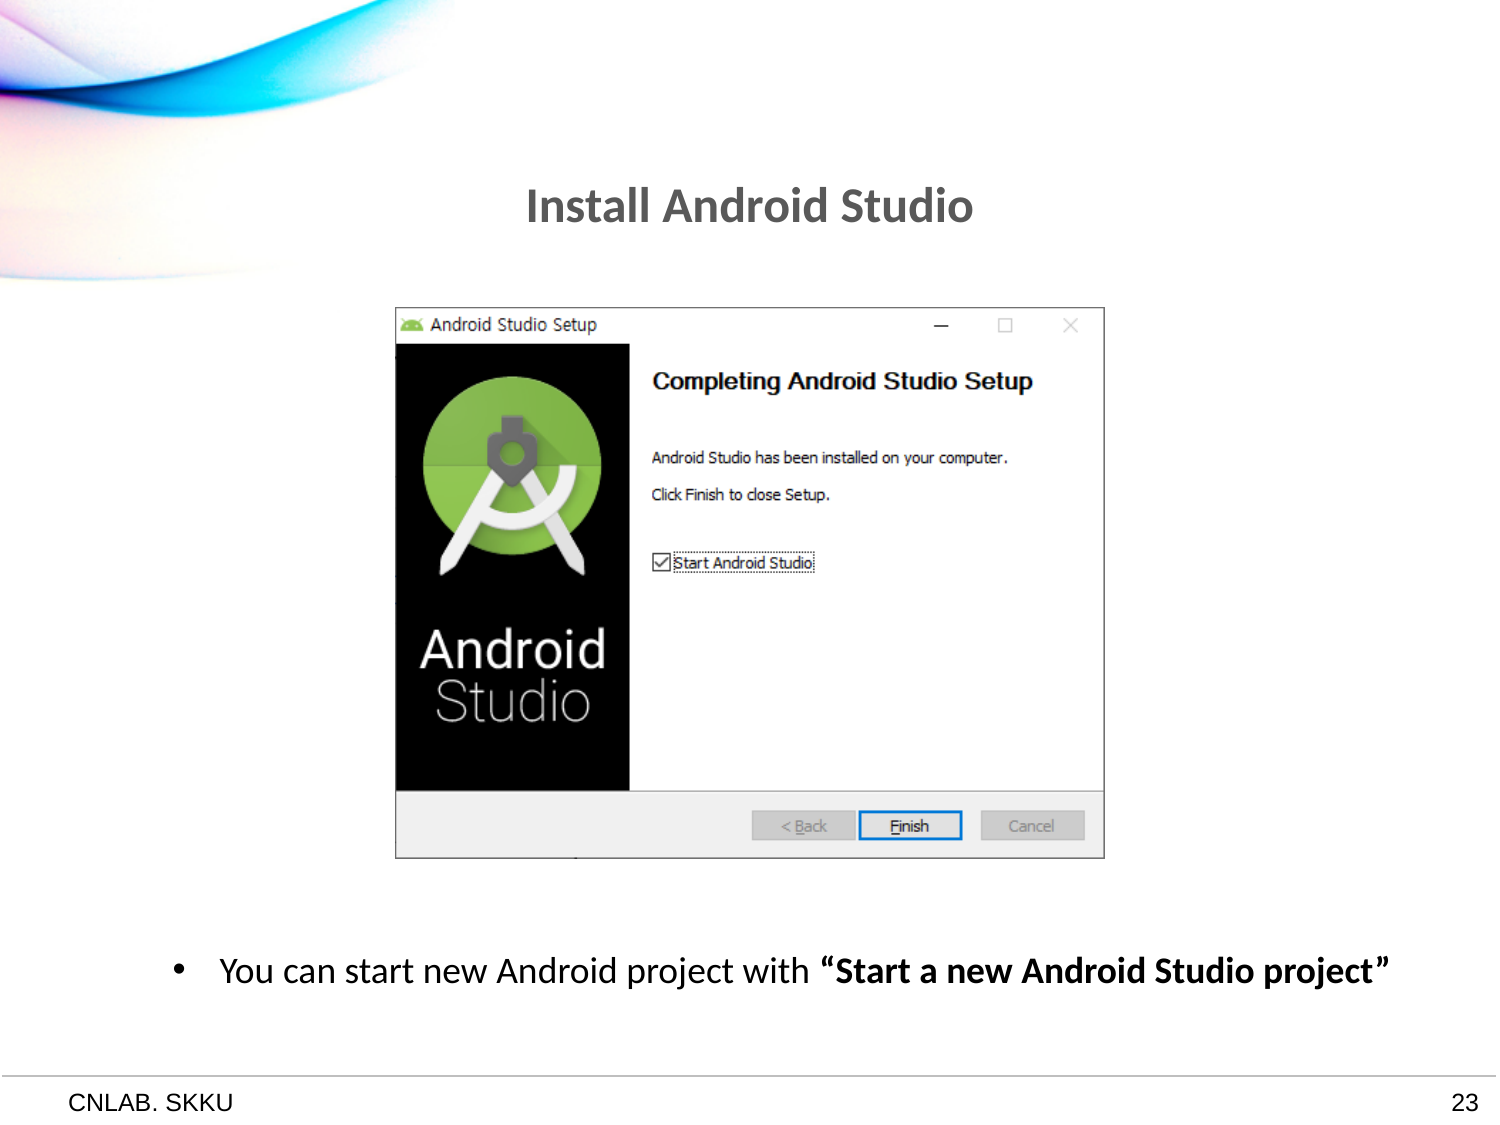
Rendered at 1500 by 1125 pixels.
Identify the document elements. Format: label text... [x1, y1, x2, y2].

text_box You can start new Android project with “Start a new Android Studio project” [157, 938, 1420, 999]
picture [0, 0, 1105, 859]
title Install Android Studio [75, 160, 1425, 244]
slide_number 23 [1144, 1080, 1495, 1123]
